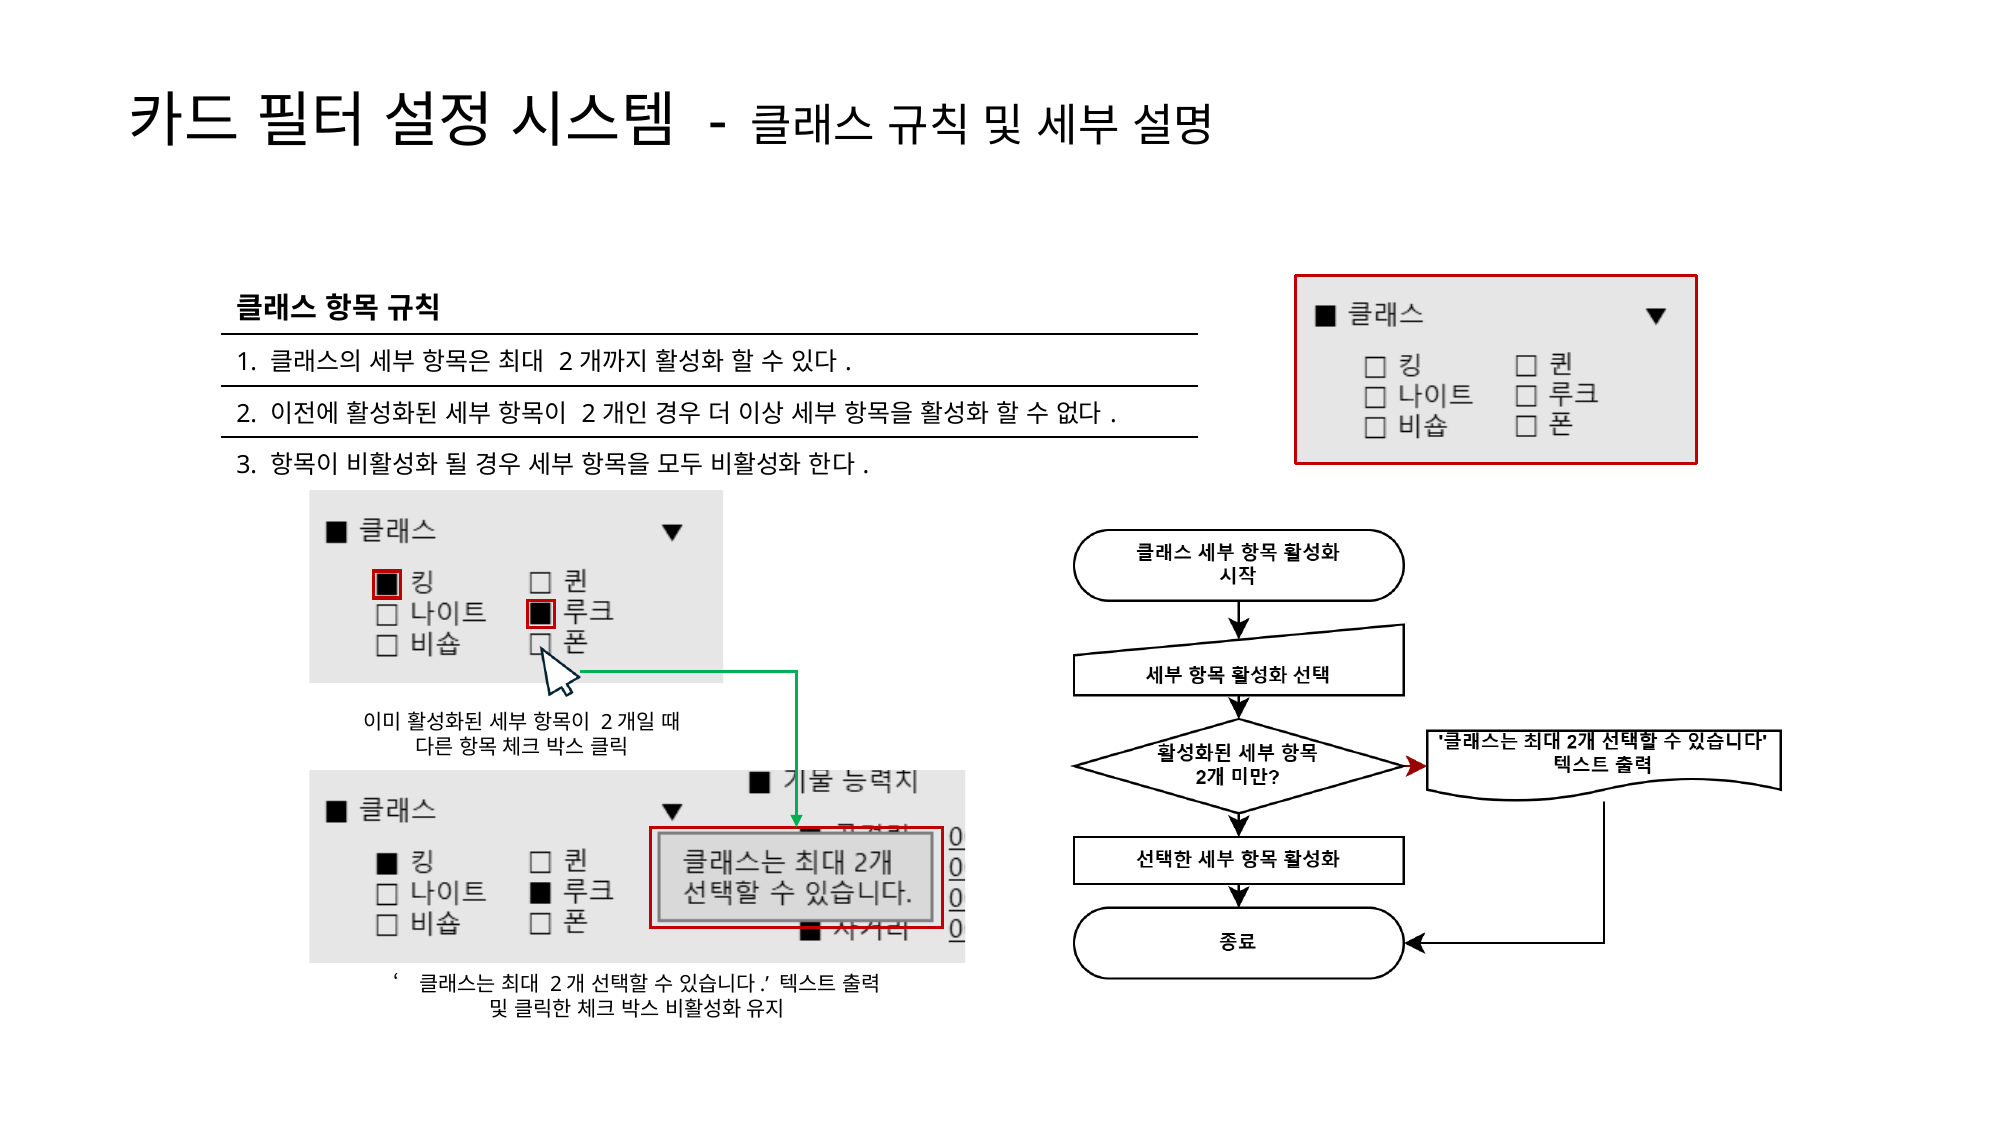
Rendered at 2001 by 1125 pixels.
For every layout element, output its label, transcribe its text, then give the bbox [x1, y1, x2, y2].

picture [1296, 276, 1696, 463]
table_cell 1. 클래스의 세부 항목은 최대 2개까지 활성화 할 수 있다. [221, 335, 1198, 385]
text_box 카드 필터 설정 시스템 - 클래스 규칙 및 세부 설명 [113, 63, 1886, 167]
picture [1049, 505, 1805, 1003]
table_cell 3. 항목이 비활성화 될 경우 세부 항목을 모두 비활성화 한다. [221, 438, 1198, 488]
table_header 클래스 항목 규칙 [221, 277, 1198, 333]
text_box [309, 490, 966, 1016]
table_cell 2. 이전에 활성화된 세부 항목이 2개인 경우 더 이상 세부 항목을 활성화 할 수 없다. [221, 387, 1198, 436]
